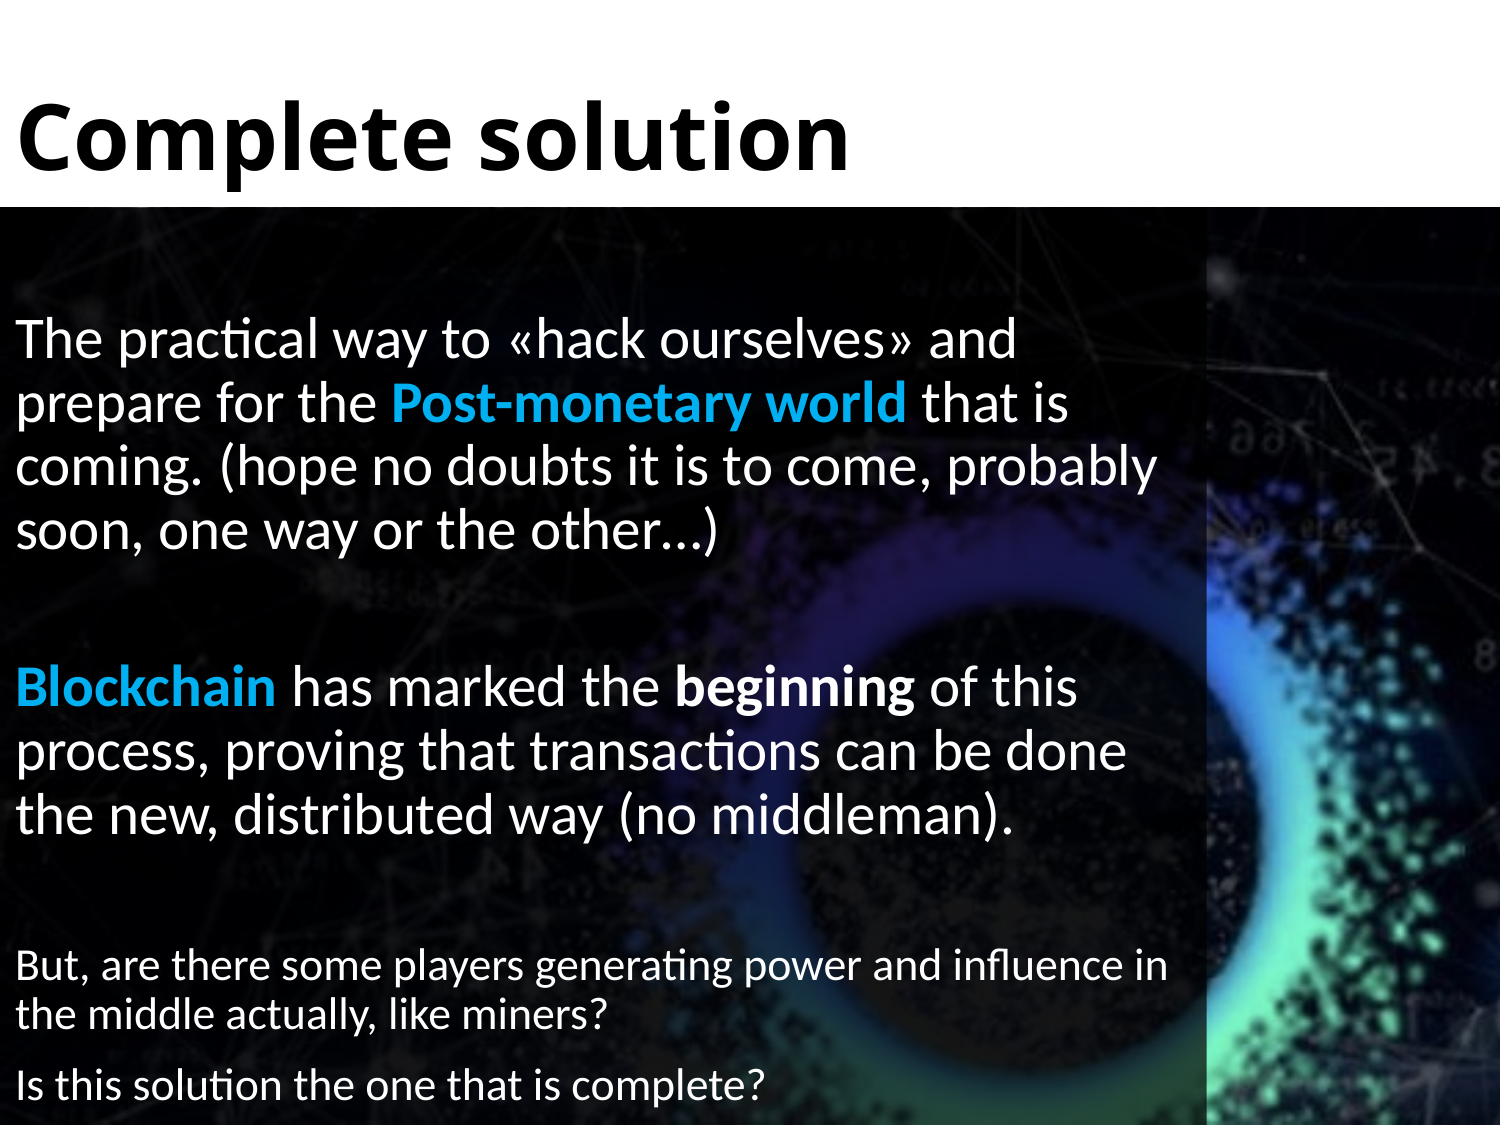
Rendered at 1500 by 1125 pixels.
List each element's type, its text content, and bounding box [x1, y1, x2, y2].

picture [0, 208, 1500, 1125]
text_box Complete solution [0, 36, 1500, 208]
